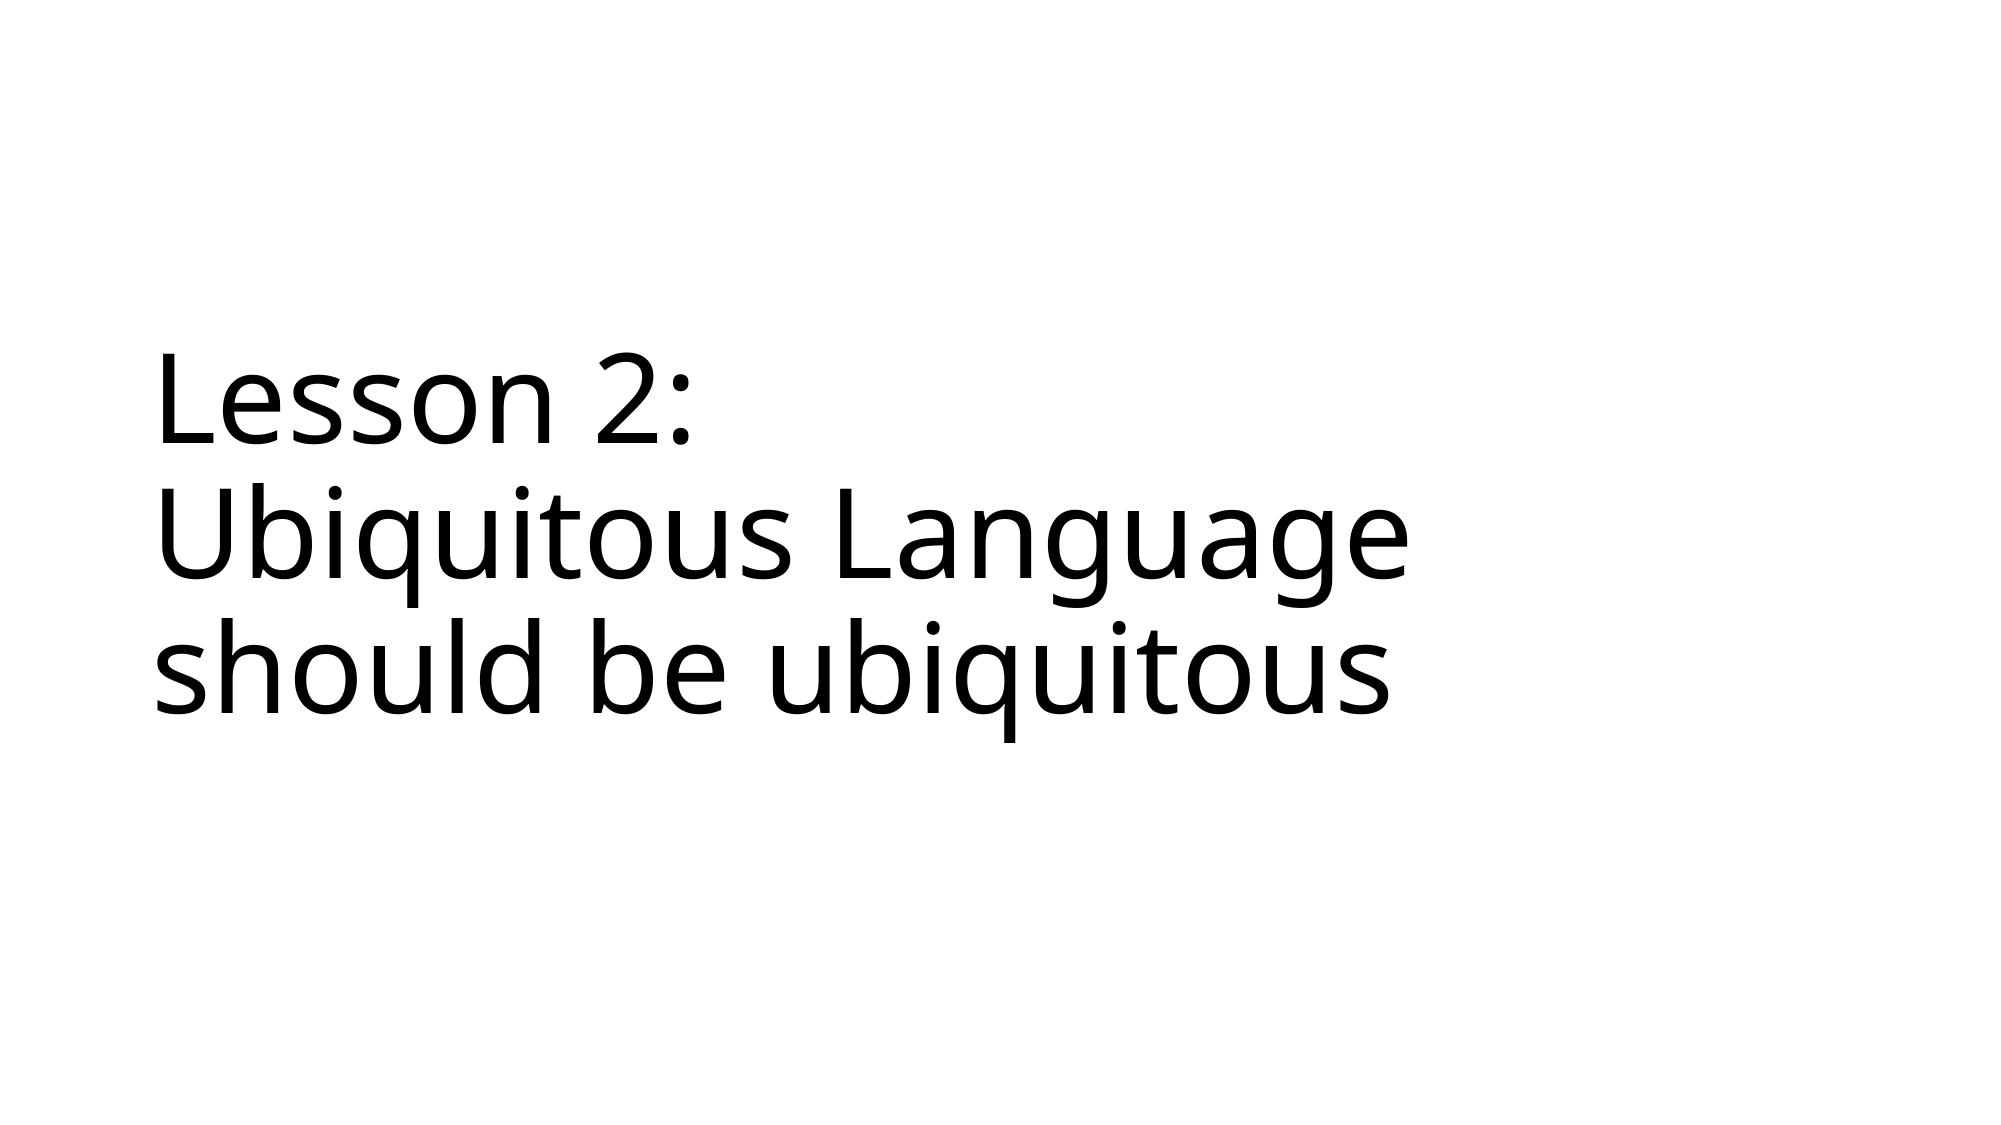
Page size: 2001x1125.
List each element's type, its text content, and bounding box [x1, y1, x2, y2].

title Lesson 2: Ubiquitous Language should be ubiquitous [136, 280, 1862, 749]
